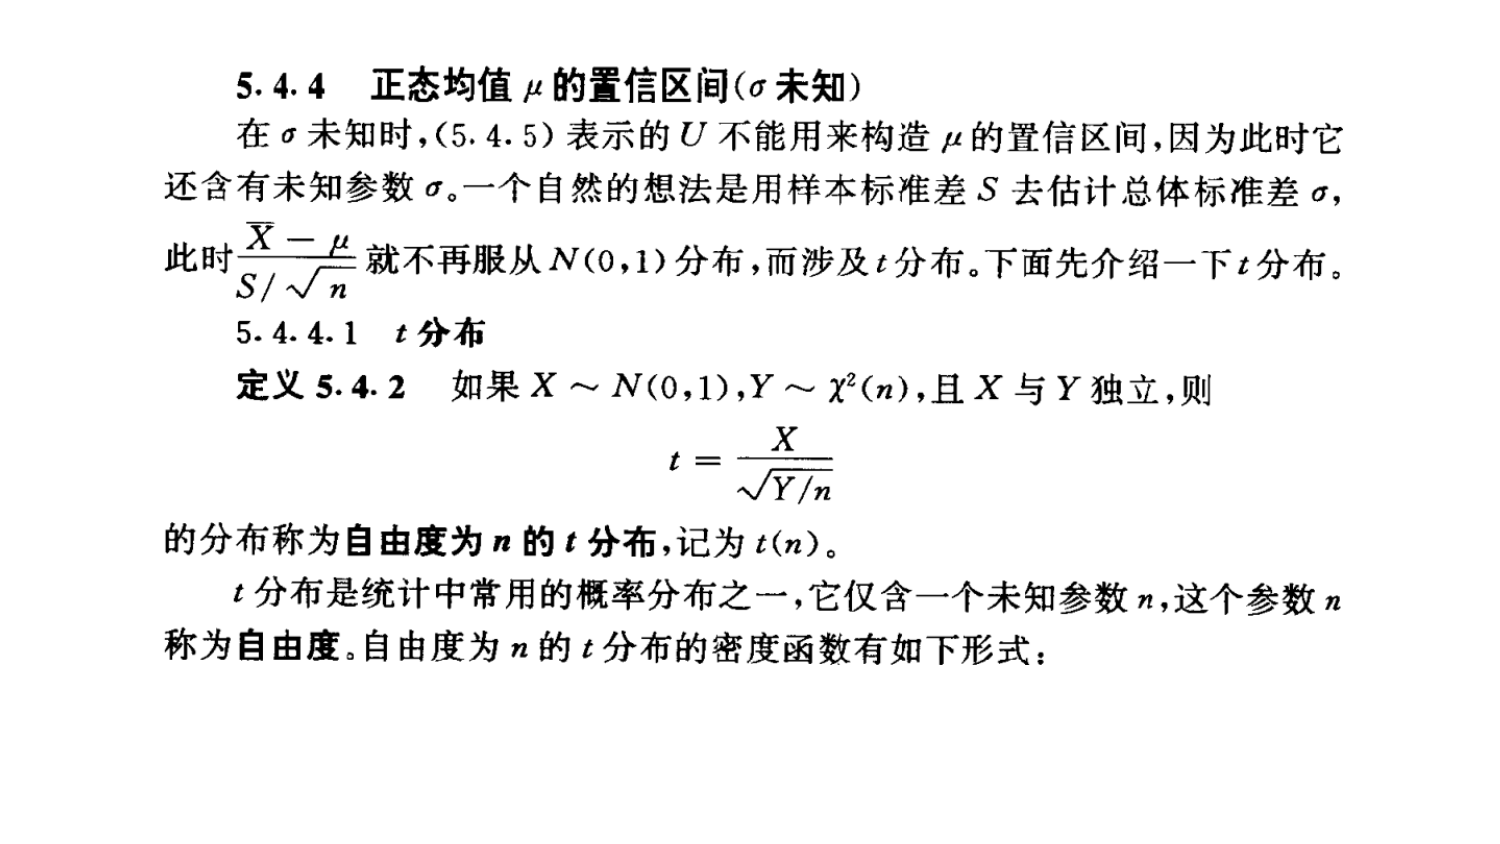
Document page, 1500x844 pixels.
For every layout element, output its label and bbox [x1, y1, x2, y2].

picture [140, 55, 1367, 666]
